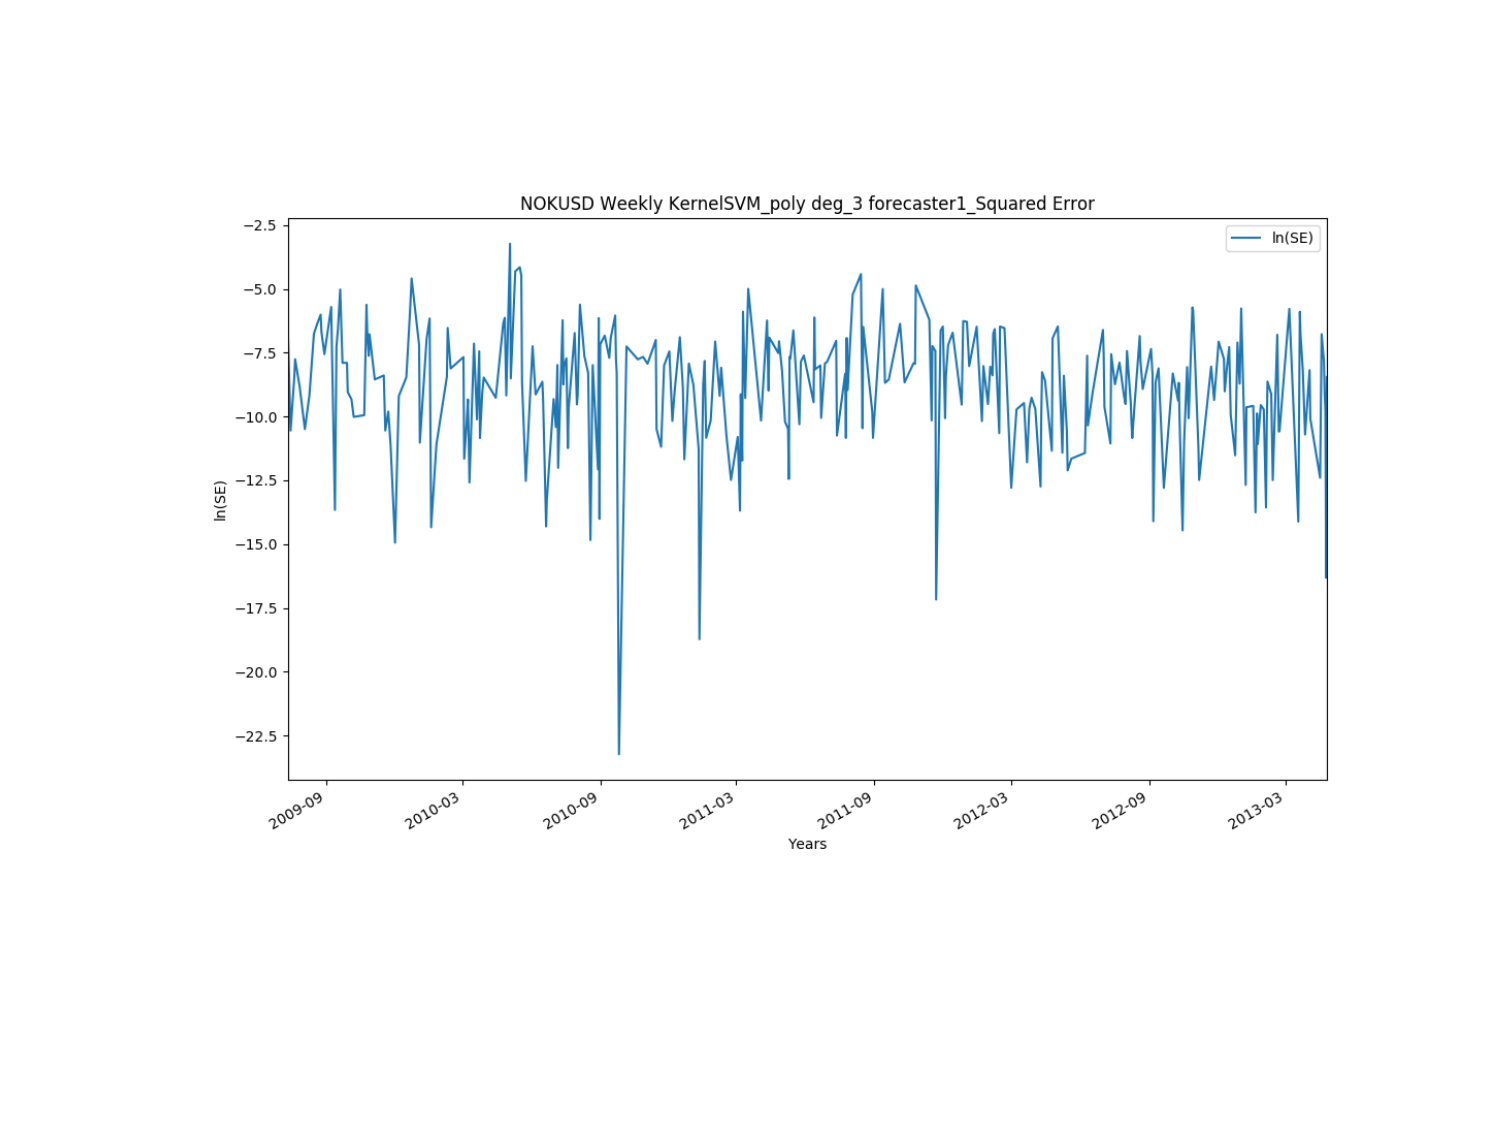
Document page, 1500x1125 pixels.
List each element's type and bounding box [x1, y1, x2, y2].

picture [119, 119, 1461, 946]
